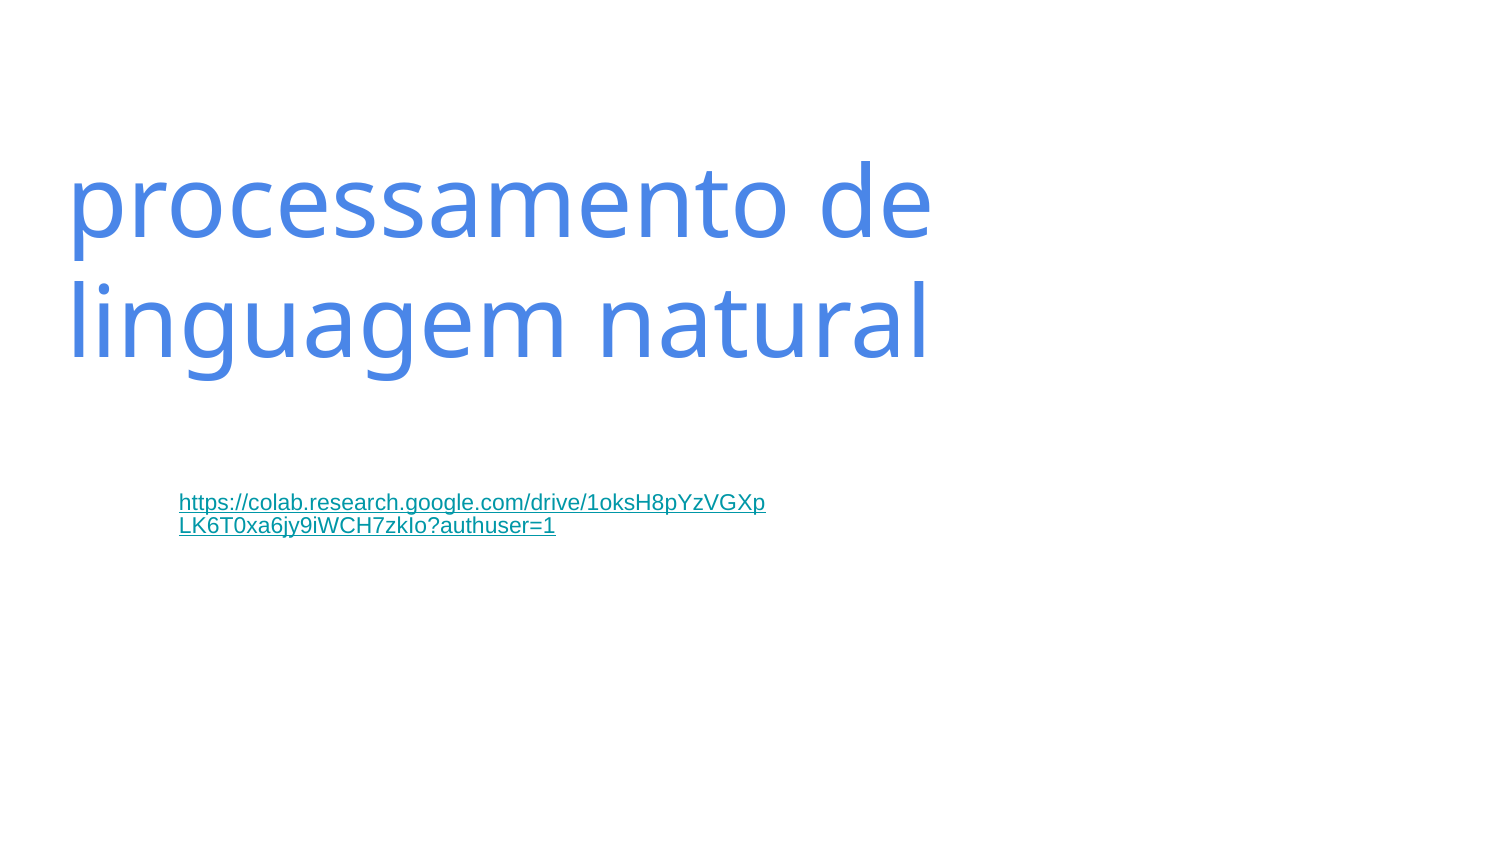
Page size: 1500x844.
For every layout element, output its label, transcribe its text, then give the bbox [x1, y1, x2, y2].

title processamento de linguagem natural [51, 122, 1449, 283]
text_box https://colab.research.google.com/drive/1oksH8pYzVGXpLK6T0xa6jy9iWCH7zkIo?authuser=1 [164, 472, 790, 600]
